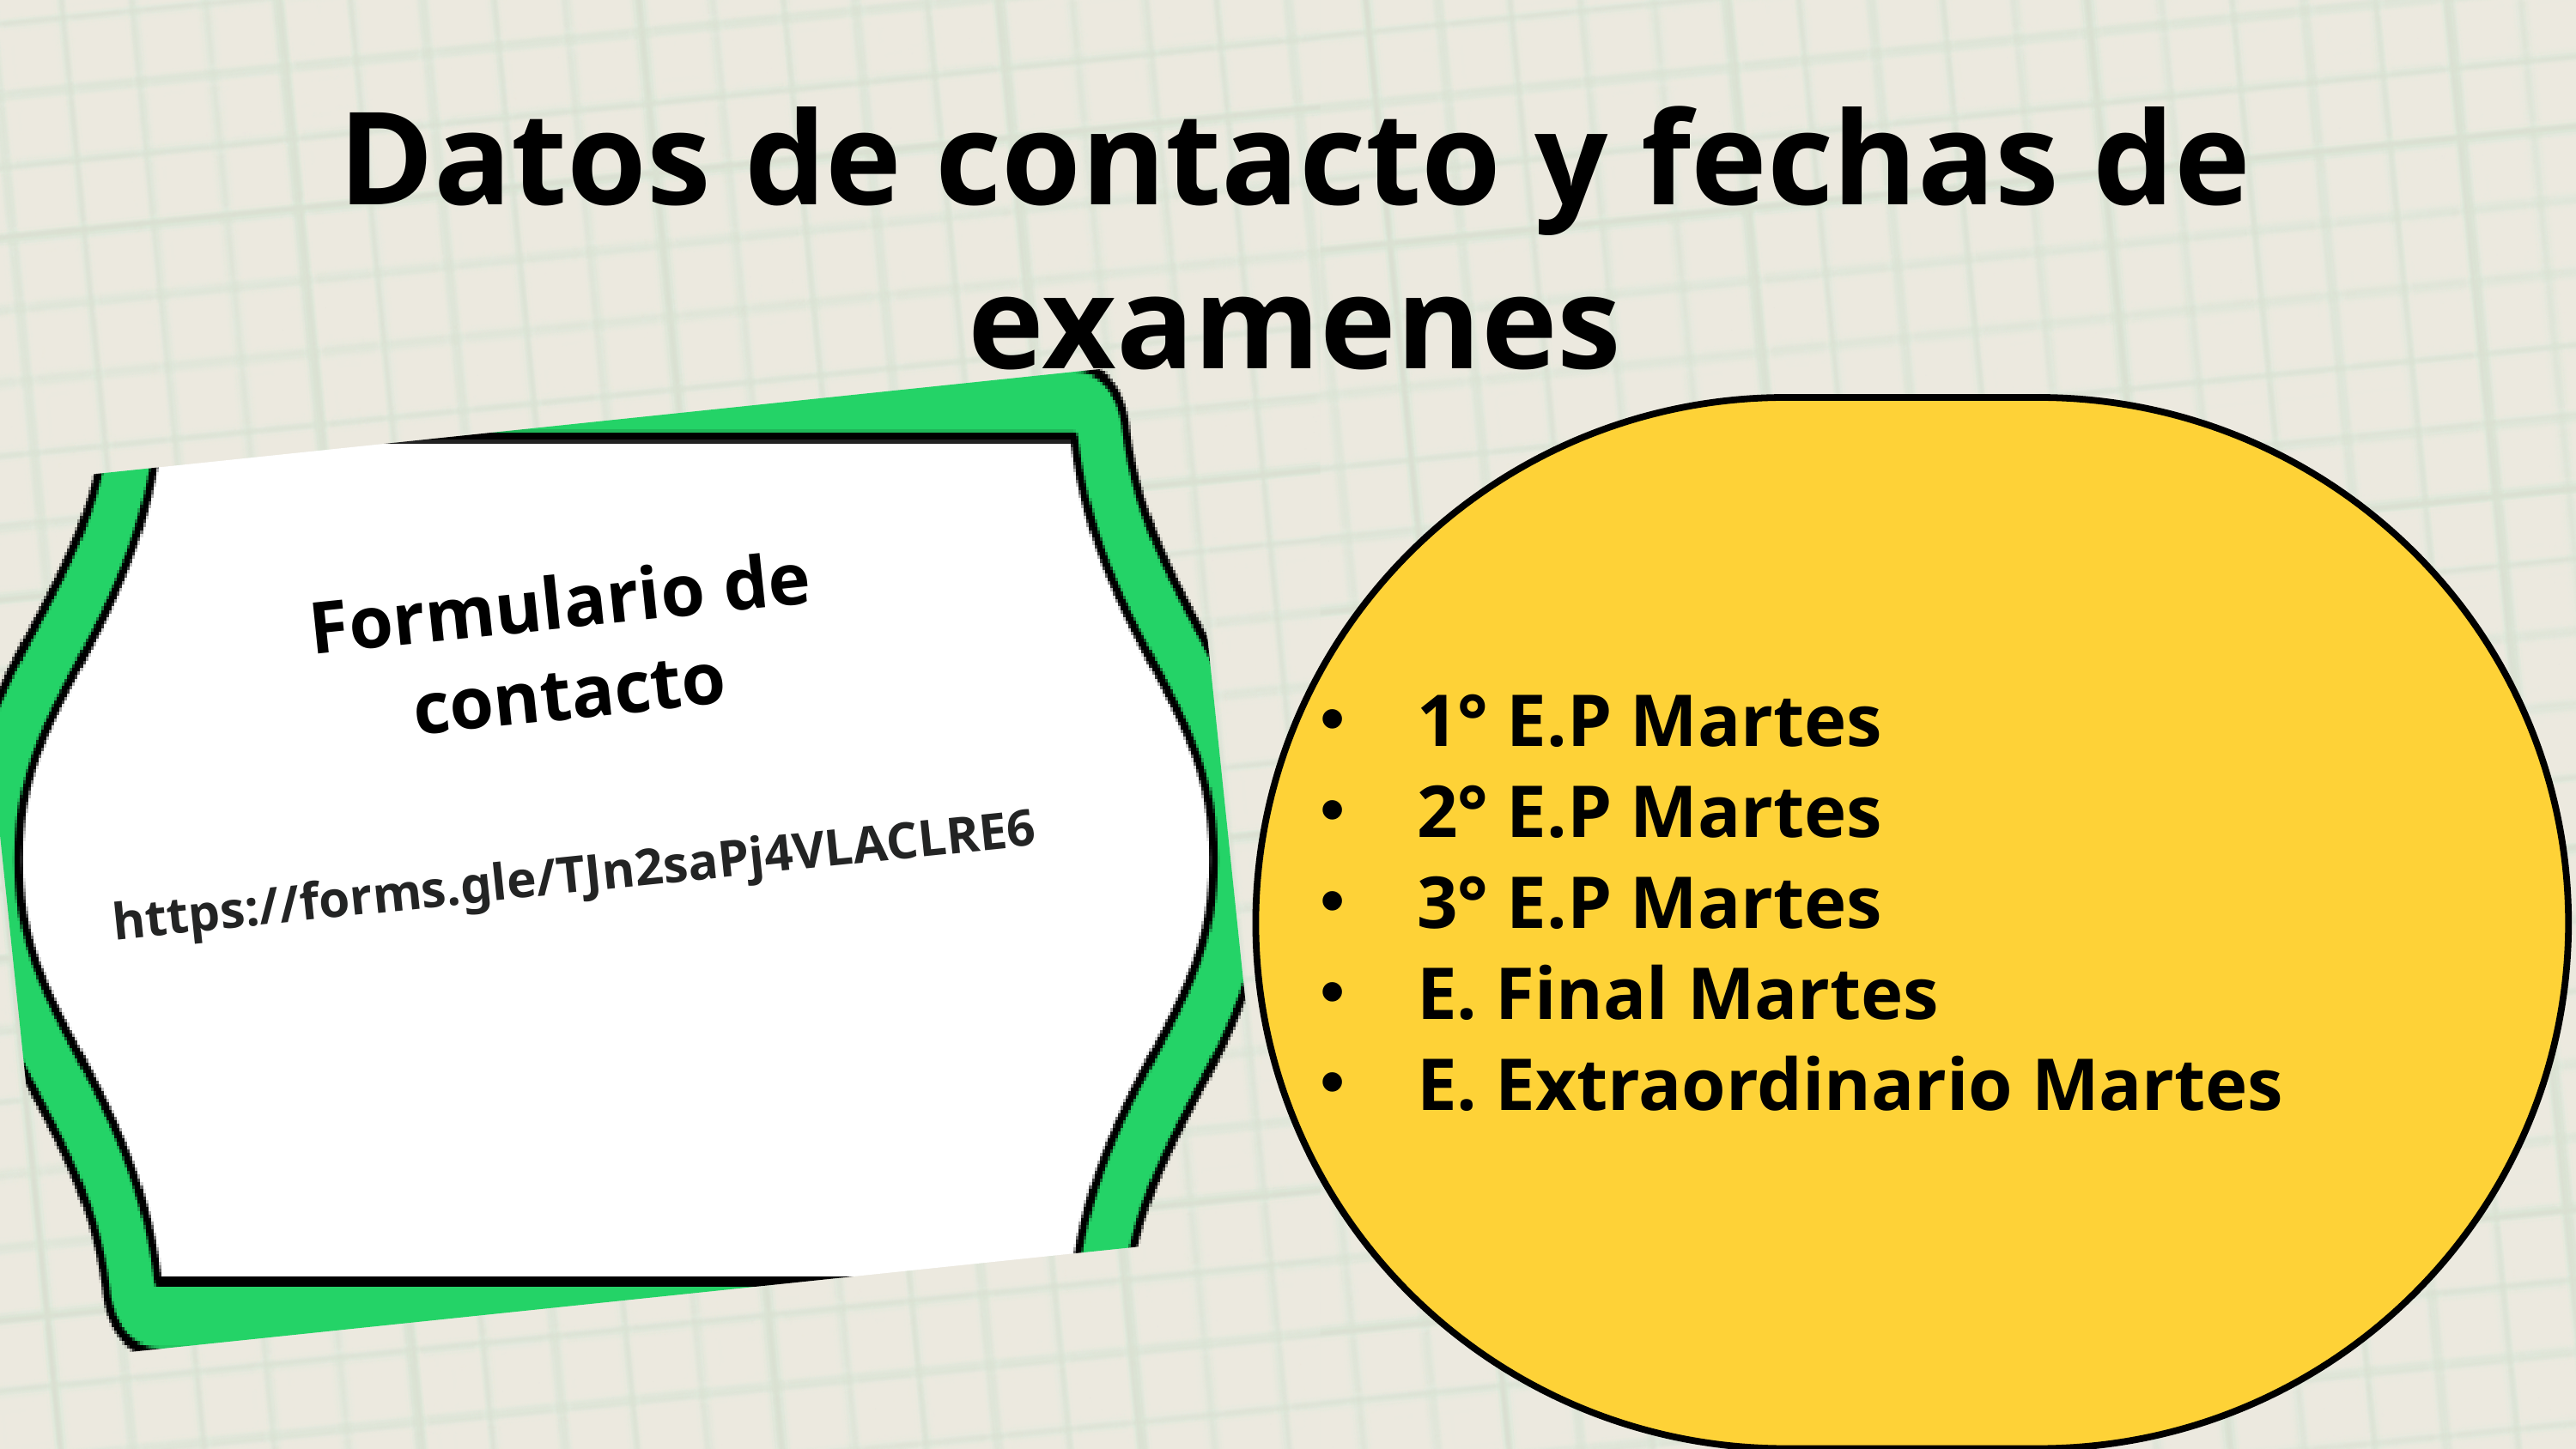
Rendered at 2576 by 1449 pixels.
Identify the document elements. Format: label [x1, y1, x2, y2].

text_box [0, 0, 2576, 1449]
text_box [1255, 298, 2569, 1449]
